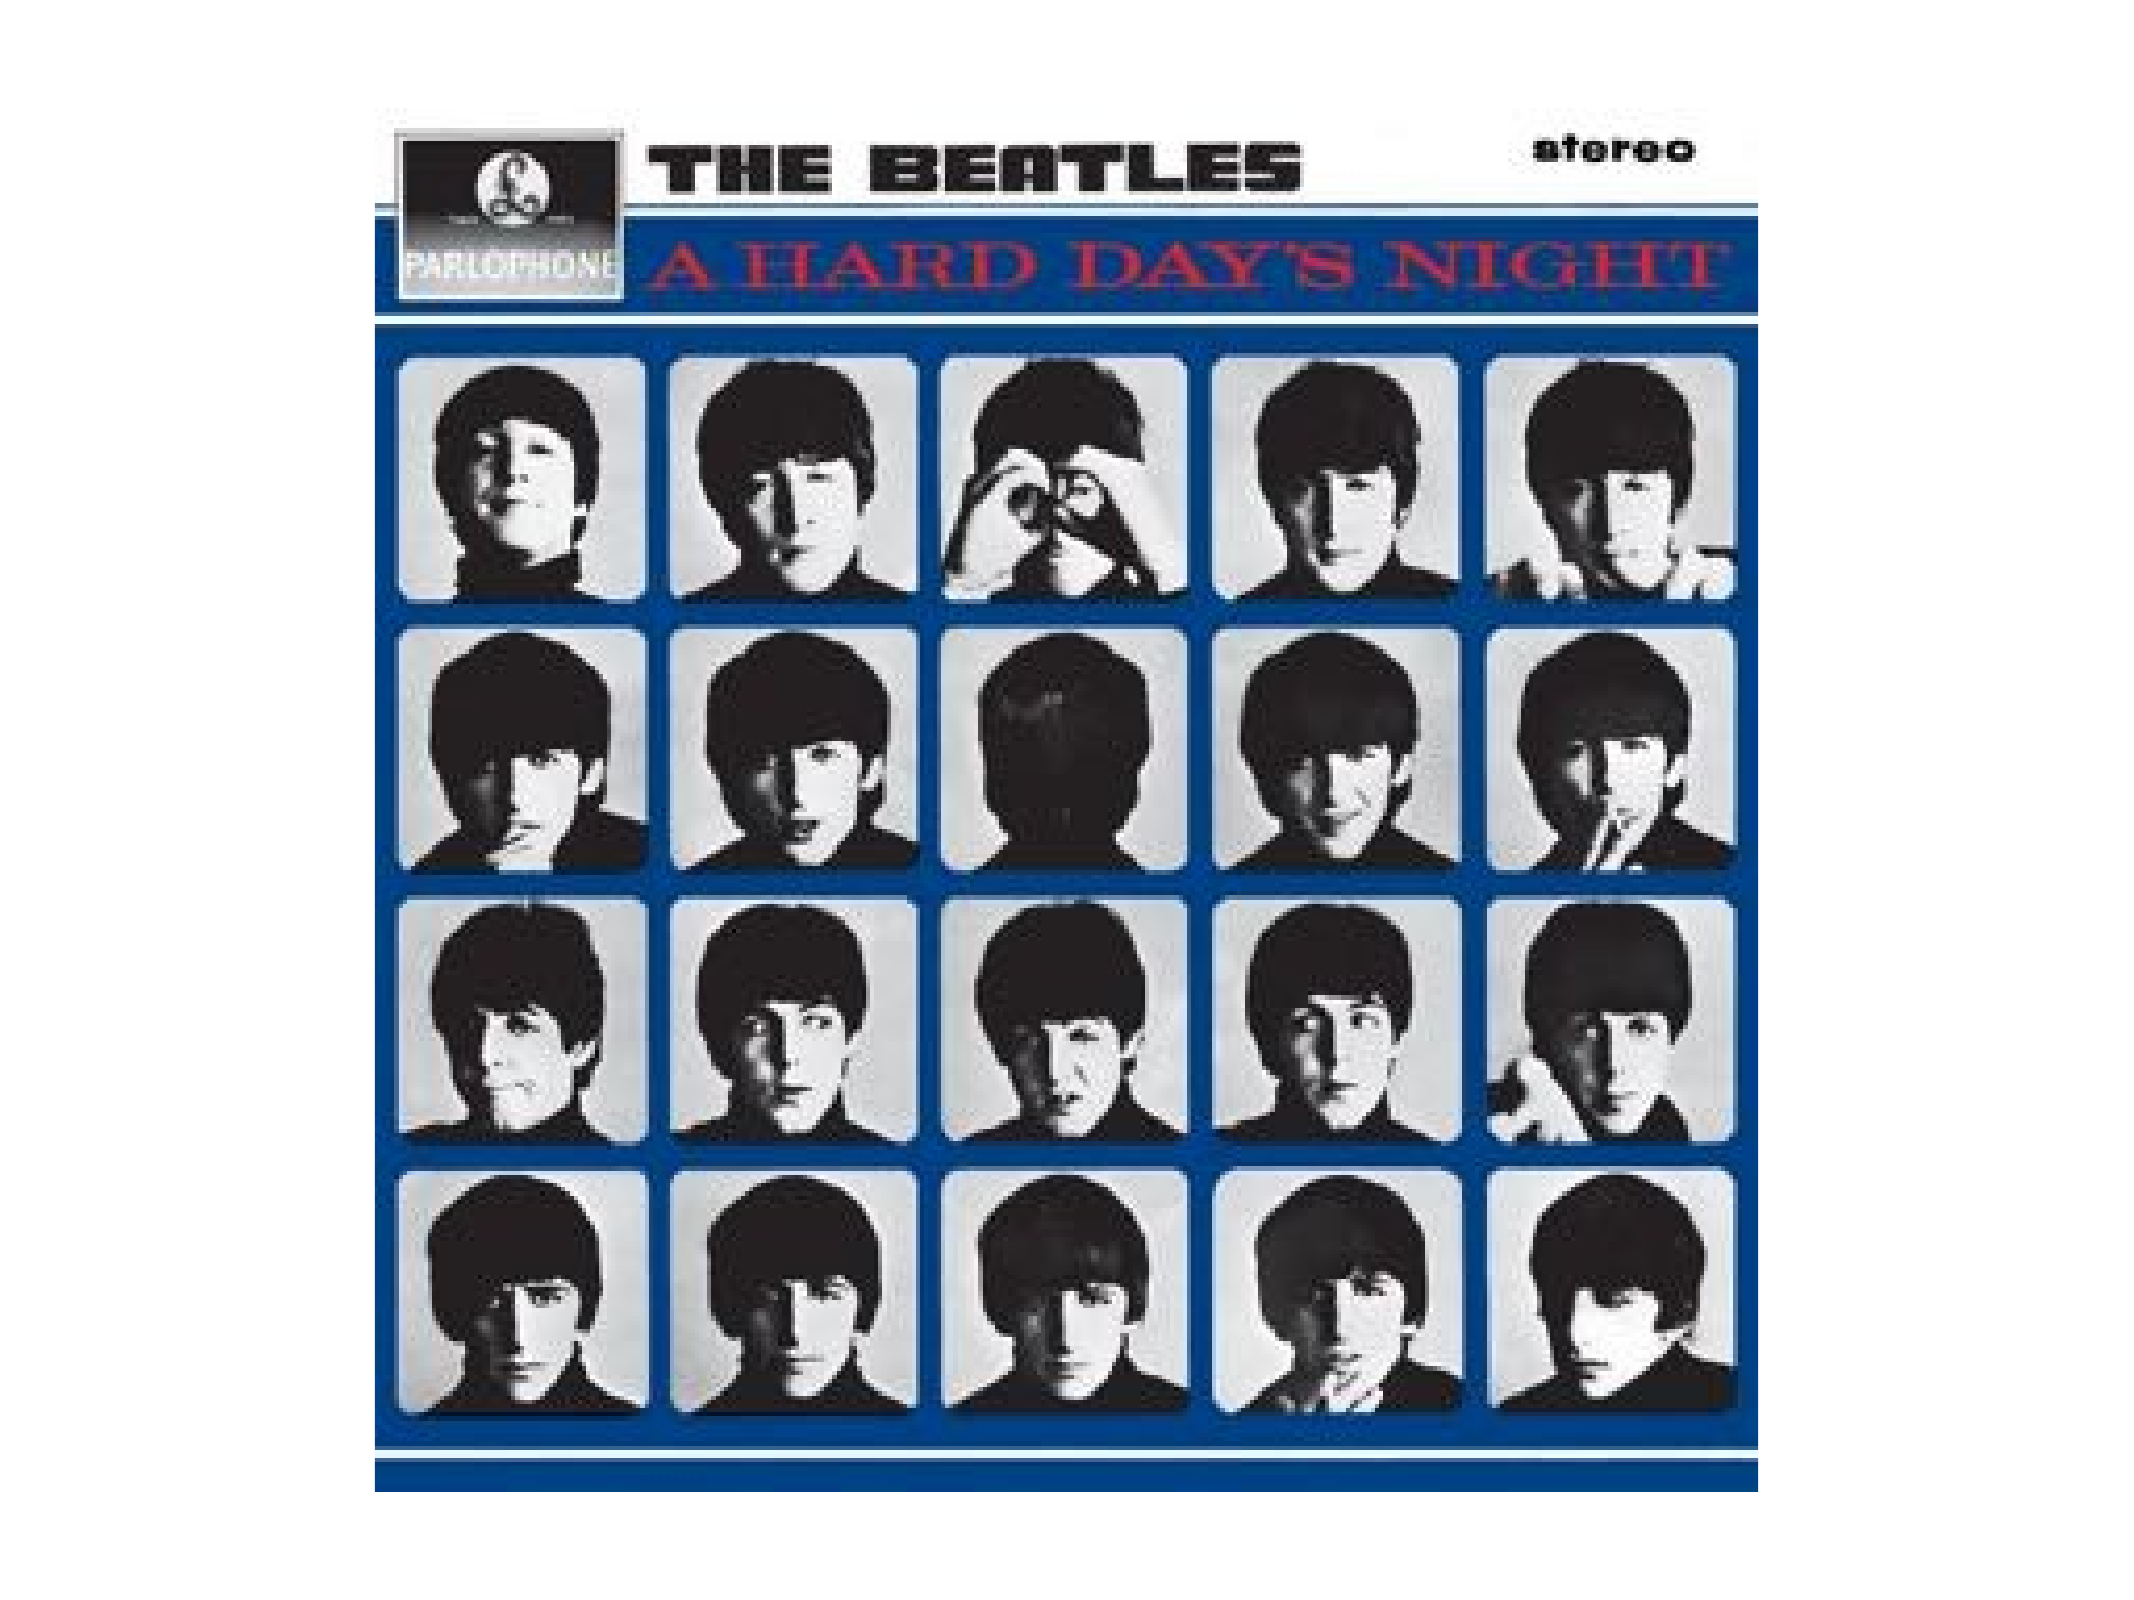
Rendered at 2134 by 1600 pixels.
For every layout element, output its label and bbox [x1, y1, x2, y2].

text_box [374, 108, 1759, 1492]
